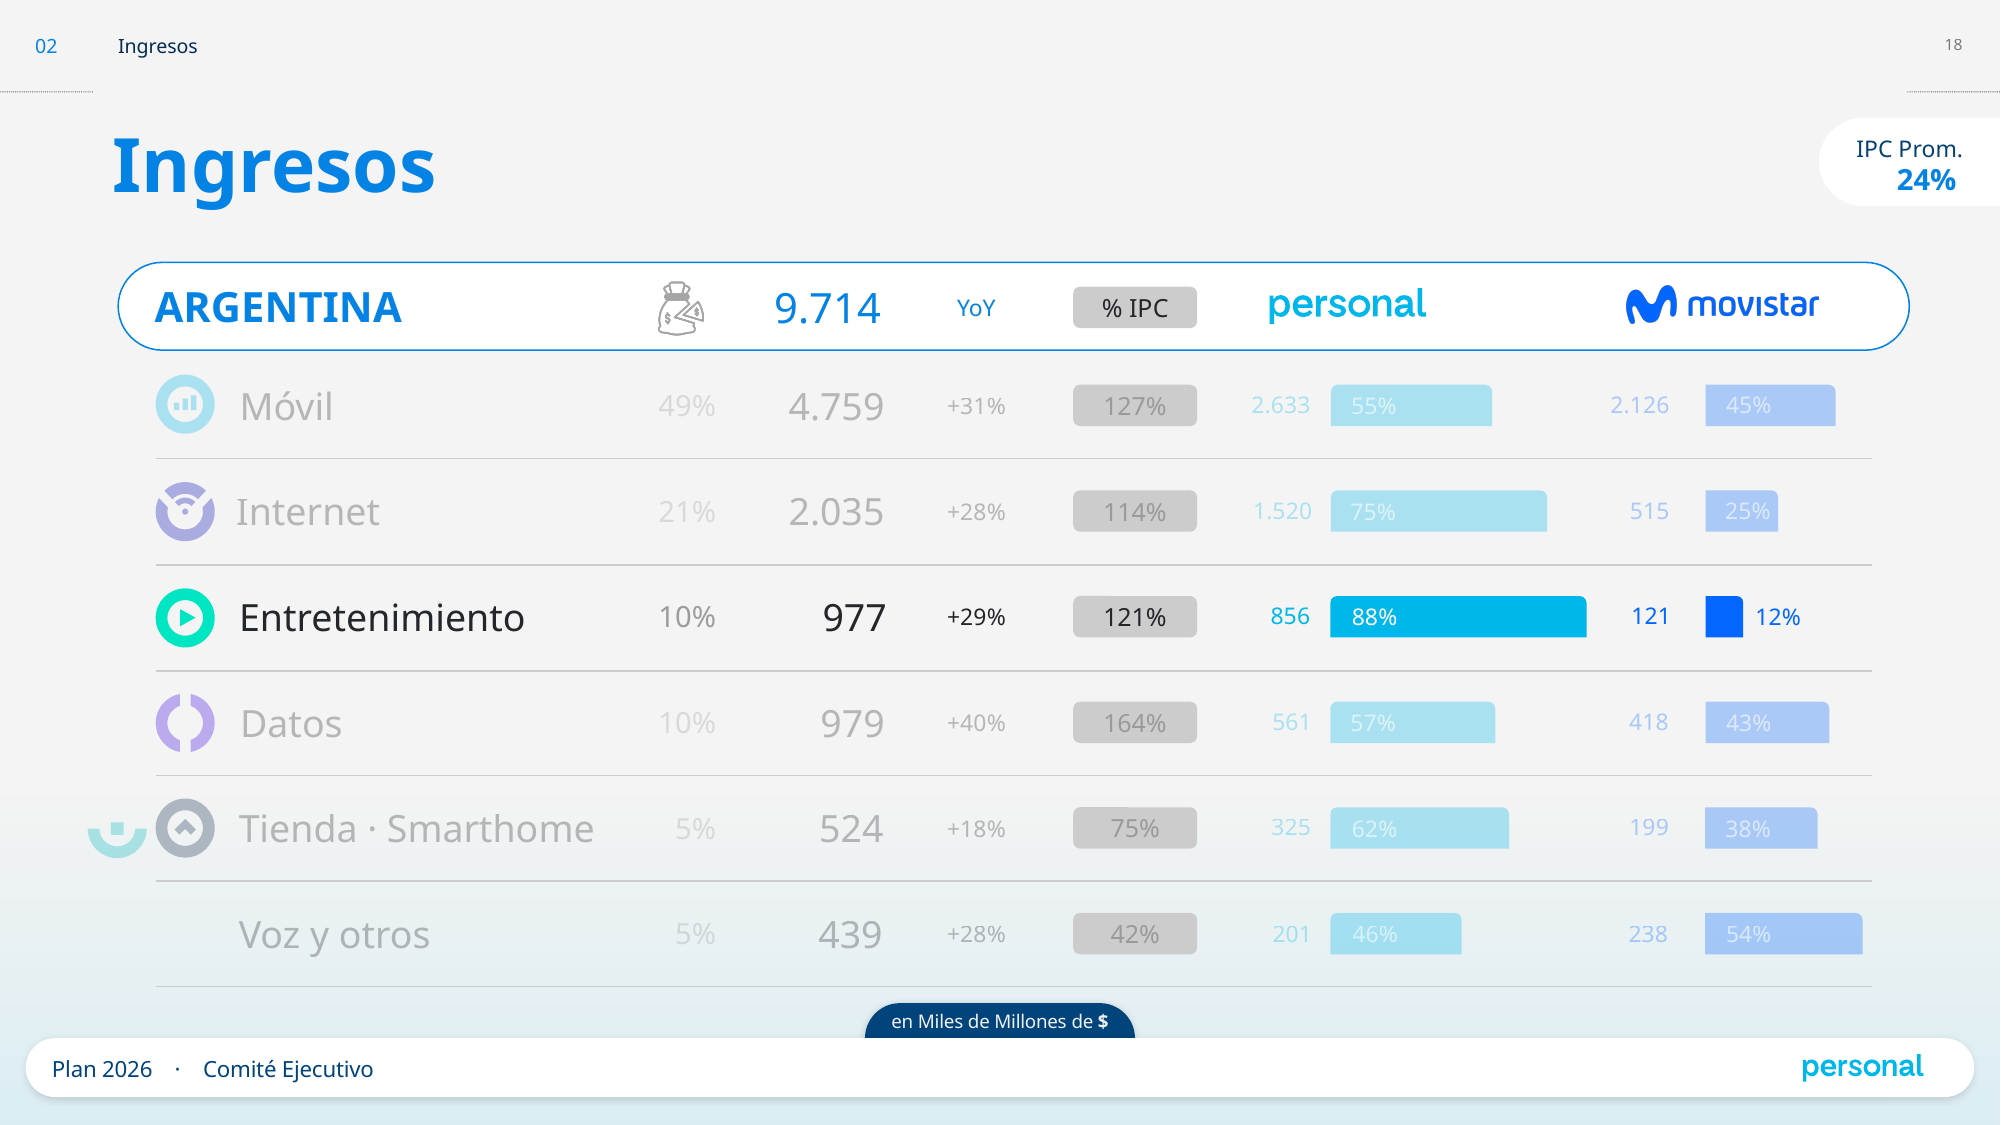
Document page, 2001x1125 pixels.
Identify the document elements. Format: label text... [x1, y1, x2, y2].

text_box 2.035 [788, 488, 885, 534]
text_box 75% [1071, 805, 1199, 851]
text_box IPC Prom. [1856, 134, 1964, 162]
text_box 979 [820, 699, 885, 745]
text_box [1328, 700, 1497, 745]
text_box 114% [1071, 488, 1199, 534]
text_box Móvil [239, 382, 335, 428]
text_box 12% [1755, 602, 1801, 631]
text_box [1328, 805, 1511, 851]
text_box [174, 497, 196, 507]
text_box ARGENTINA [116, 260, 1911, 352]
text_box +31% [943, 388, 1009, 423]
text_box 88% [1351, 602, 1398, 631]
text_box [1704, 594, 1745, 639]
text_box 164% [1071, 700, 1199, 745]
text_box % IPC [1071, 285, 1199, 330]
text_box +18% [943, 811, 1009, 845]
text_box Tienda · Smarthome [238, 805, 596, 851]
text_box 127% [1071, 383, 1199, 428]
text_box Internet [236, 488, 381, 534]
text_box YoY [956, 293, 996, 322]
text_box [1328, 592, 1589, 639]
text_box 75% [1350, 497, 1397, 525]
text_box 439 [818, 910, 883, 956]
text_box 62% [1351, 814, 1398, 842]
text_box Ingresos [112, 127, 437, 208]
text_box 45% [1725, 390, 1772, 418]
text_box 977 [822, 593, 887, 640]
text_box [164, 482, 206, 500]
text_box 515 [1630, 496, 1670, 524]
text_box [1329, 488, 1549, 534]
text_box 199 [1629, 812, 1670, 841]
text_box 201 [1272, 919, 1313, 948]
text_box 38% [1725, 814, 1772, 842]
text_box [190, 693, 215, 753]
text_box [155, 374, 215, 434]
text_box 856 [1270, 602, 1311, 630]
text_box 46% [1352, 919, 1399, 948]
text_box 238 [1628, 919, 1669, 948]
text_box 55% [1351, 391, 1397, 420]
text_box 2.633 [1251, 390, 1311, 418]
text_box [155, 798, 215, 858]
picture [1626, 285, 1820, 324]
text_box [1269, 287, 1427, 325]
text_box +28% [943, 494, 1009, 528]
text_box [155, 588, 215, 648]
text_box [1817, 116, 2000, 208]
text_box 10% [630, 591, 731, 642]
text_box [110, 822, 124, 835]
text_box +29% [943, 599, 1009, 634]
text_box [1704, 700, 1831, 745]
text_box [1704, 488, 1780, 534]
text_box 121 [1631, 602, 1672, 630]
text_box 57% [1350, 708, 1397, 737]
text_box [1703, 805, 1820, 851]
picture [652, 280, 709, 337]
text_box [155, 498, 215, 542]
text_box [1328, 911, 1464, 956]
text_box 21% [630, 485, 731, 536]
text_box 43% [1725, 708, 1772, 737]
text_box 121% [1071, 594, 1199, 639]
text_box 49% [630, 380, 731, 430]
text_box 524 [818, 805, 884, 851]
text_box Entretenimiento [239, 593, 526, 640]
text_box [1704, 383, 1838, 428]
text_box 25% [1725, 496, 1771, 524]
text_box 2.126 [1610, 390, 1670, 418]
text_box [155, 693, 180, 753]
text_box [1329, 383, 1494, 428]
text_box 561 [1271, 707, 1312, 735]
text_box 24% [1896, 161, 1957, 197]
text_box 5% [630, 908, 731, 959]
text_box 4.759 [788, 382, 885, 428]
text_box 418 [1628, 707, 1669, 735]
text_box 9.714 [774, 282, 882, 333]
text_box [1703, 911, 1865, 956]
text_box 10% [630, 697, 731, 747]
text_box [87, 828, 147, 859]
text_box 54% [1725, 919, 1772, 948]
text_box Datos [239, 699, 343, 745]
text_box +40% [943, 705, 1009, 740]
text_box Voz y otros [238, 910, 431, 956]
text_box 1.520 [1252, 496, 1313, 524]
text_box +28% [943, 916, 1009, 951]
text_box 5% [630, 802, 731, 853]
text_box 325 [1271, 812, 1312, 841]
text_box 42% [1071, 911, 1199, 956]
